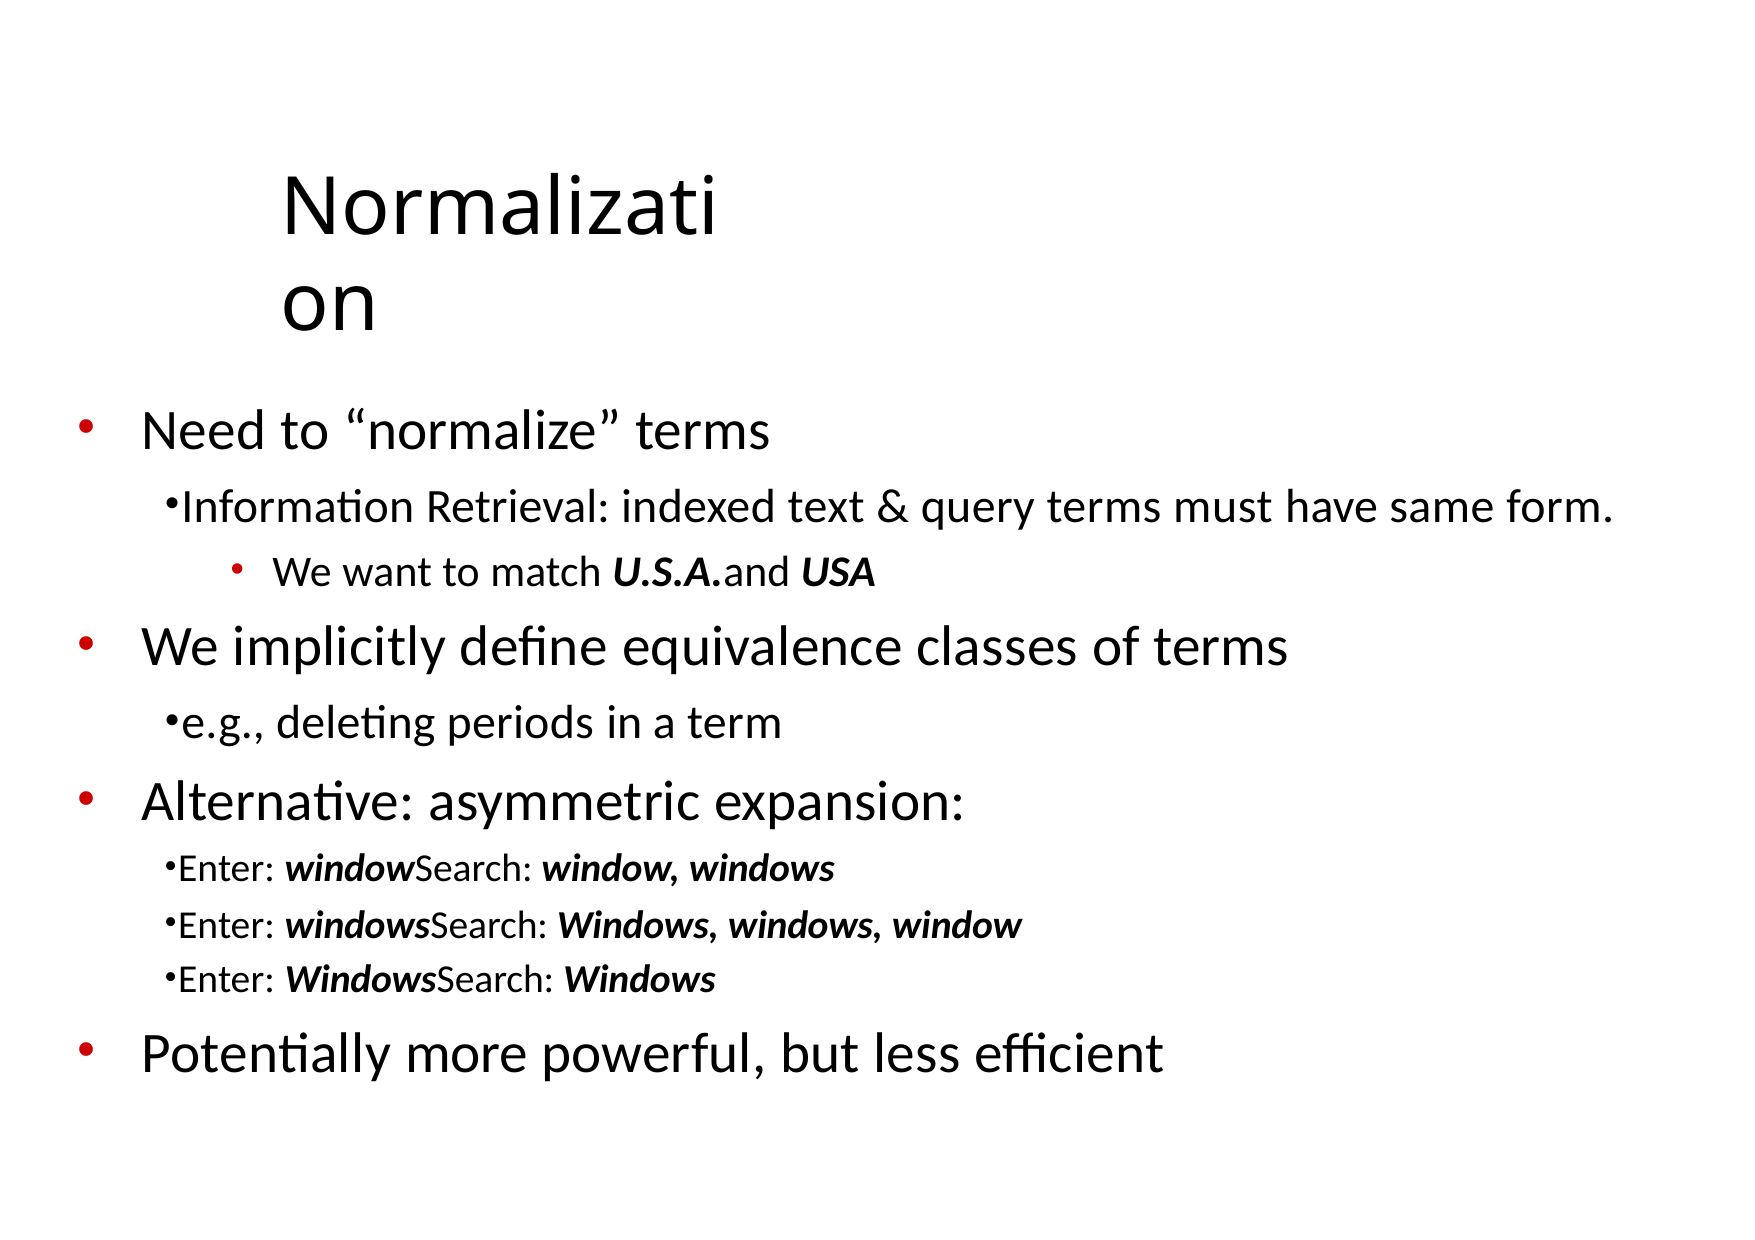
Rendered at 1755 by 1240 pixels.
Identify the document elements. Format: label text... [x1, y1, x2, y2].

text_box Need to “normalize” terms Information Retrieval: indexed text & query terms must have same form. We want to match U.S.A.and USA We implicitly define equivalence classes of terms e.g., deleting periods in a term Alternative: asymmetric expansion: Enter: windowSearch: window, windows Enter: windowsSearch: Windows, windows, window Enter: WindowsSearch: Windows Potentially more powerful, but less efficient [73, 374, 1630, 1084]
title Normalization [278, 144, 741, 354]
